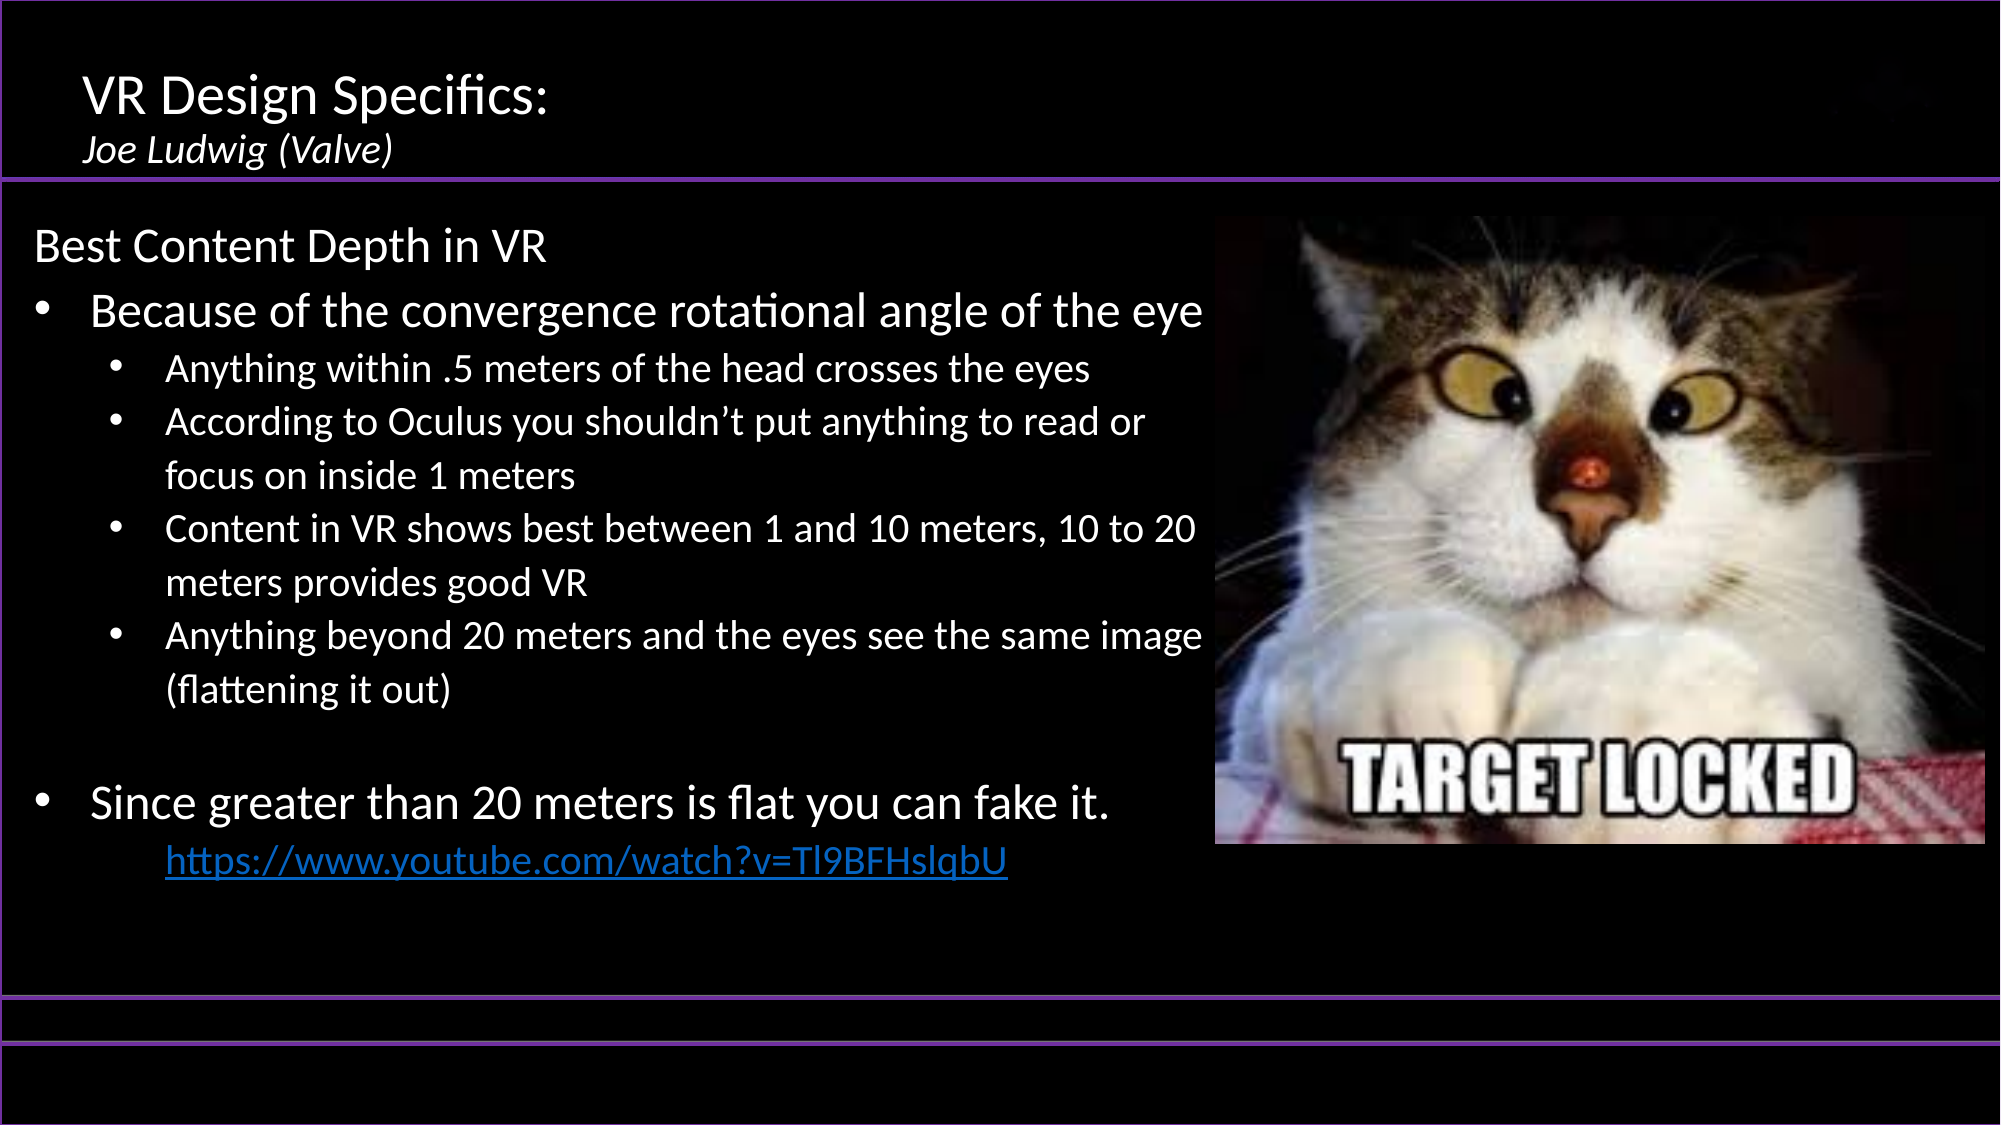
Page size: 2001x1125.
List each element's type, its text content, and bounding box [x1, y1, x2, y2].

text_box Best Content Depth in VR Because of the convergence rotational angle of the eye Anything within .5 meters of the head crosses the eyes According to Oculus you shouldn’t put anything to read or focus on inside 1 meters Content in VR shows best between 1 and 10 meters, 10 to 20 meters provides good VR Anything beyond 20 meters and the eyes see the same image (flattening it out) Since greater than 20 meters is flat you can fake it. https://www.youtube.com/watch?v=Tl9BFHslqbU [18, 201, 1232, 915]
picture [0, 0, 2001, 1125]
title VR Design Specifics: Joe Ludwig (Valve) [67, 45, 1981, 180]
